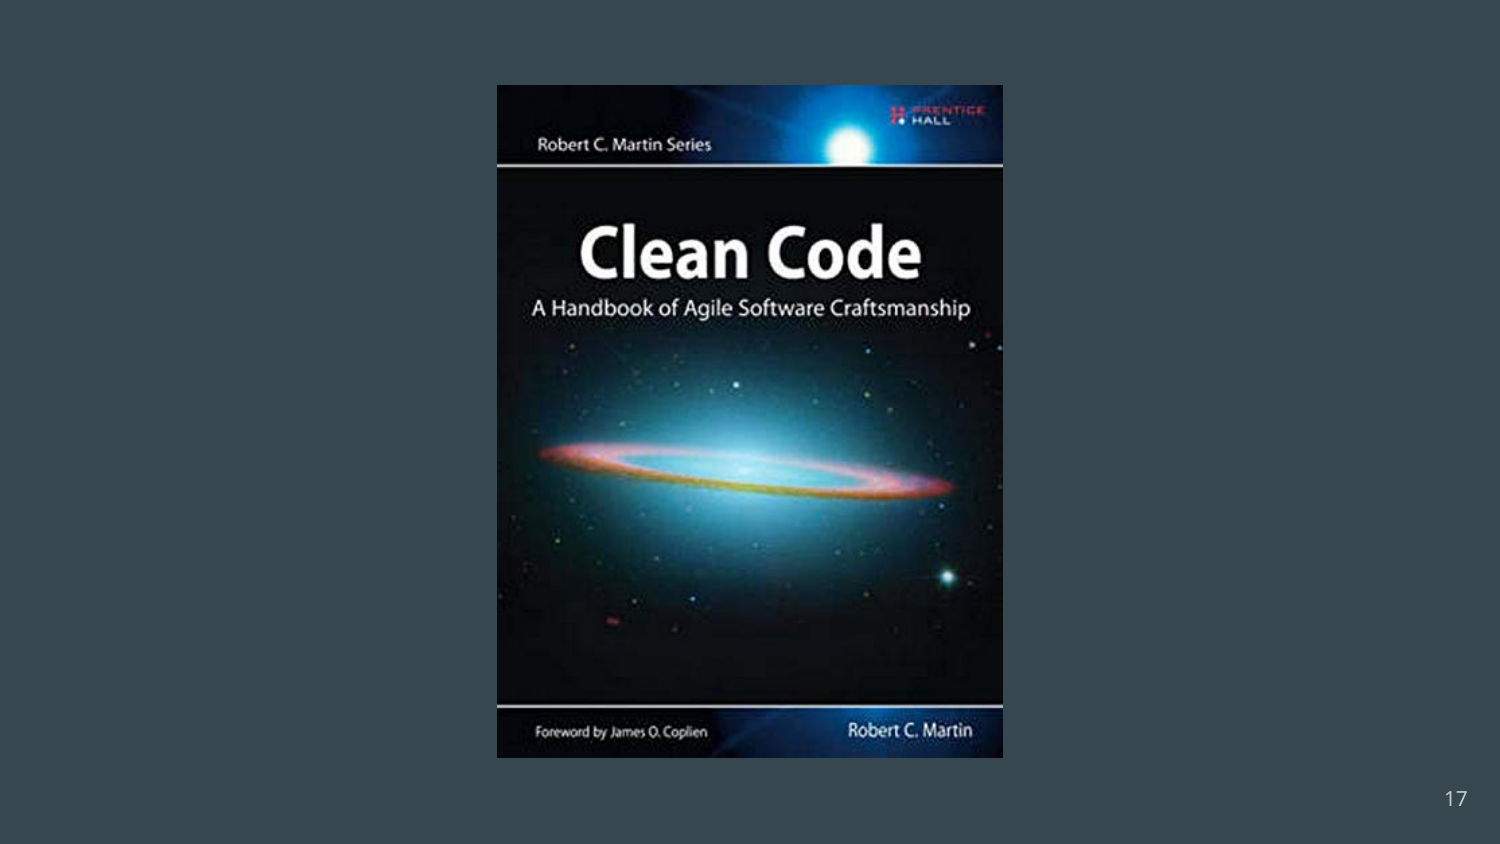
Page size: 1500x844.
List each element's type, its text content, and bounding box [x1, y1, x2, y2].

slide_number ‹#› [1392, 767, 1483, 833]
picture [496, 85, 1003, 759]
